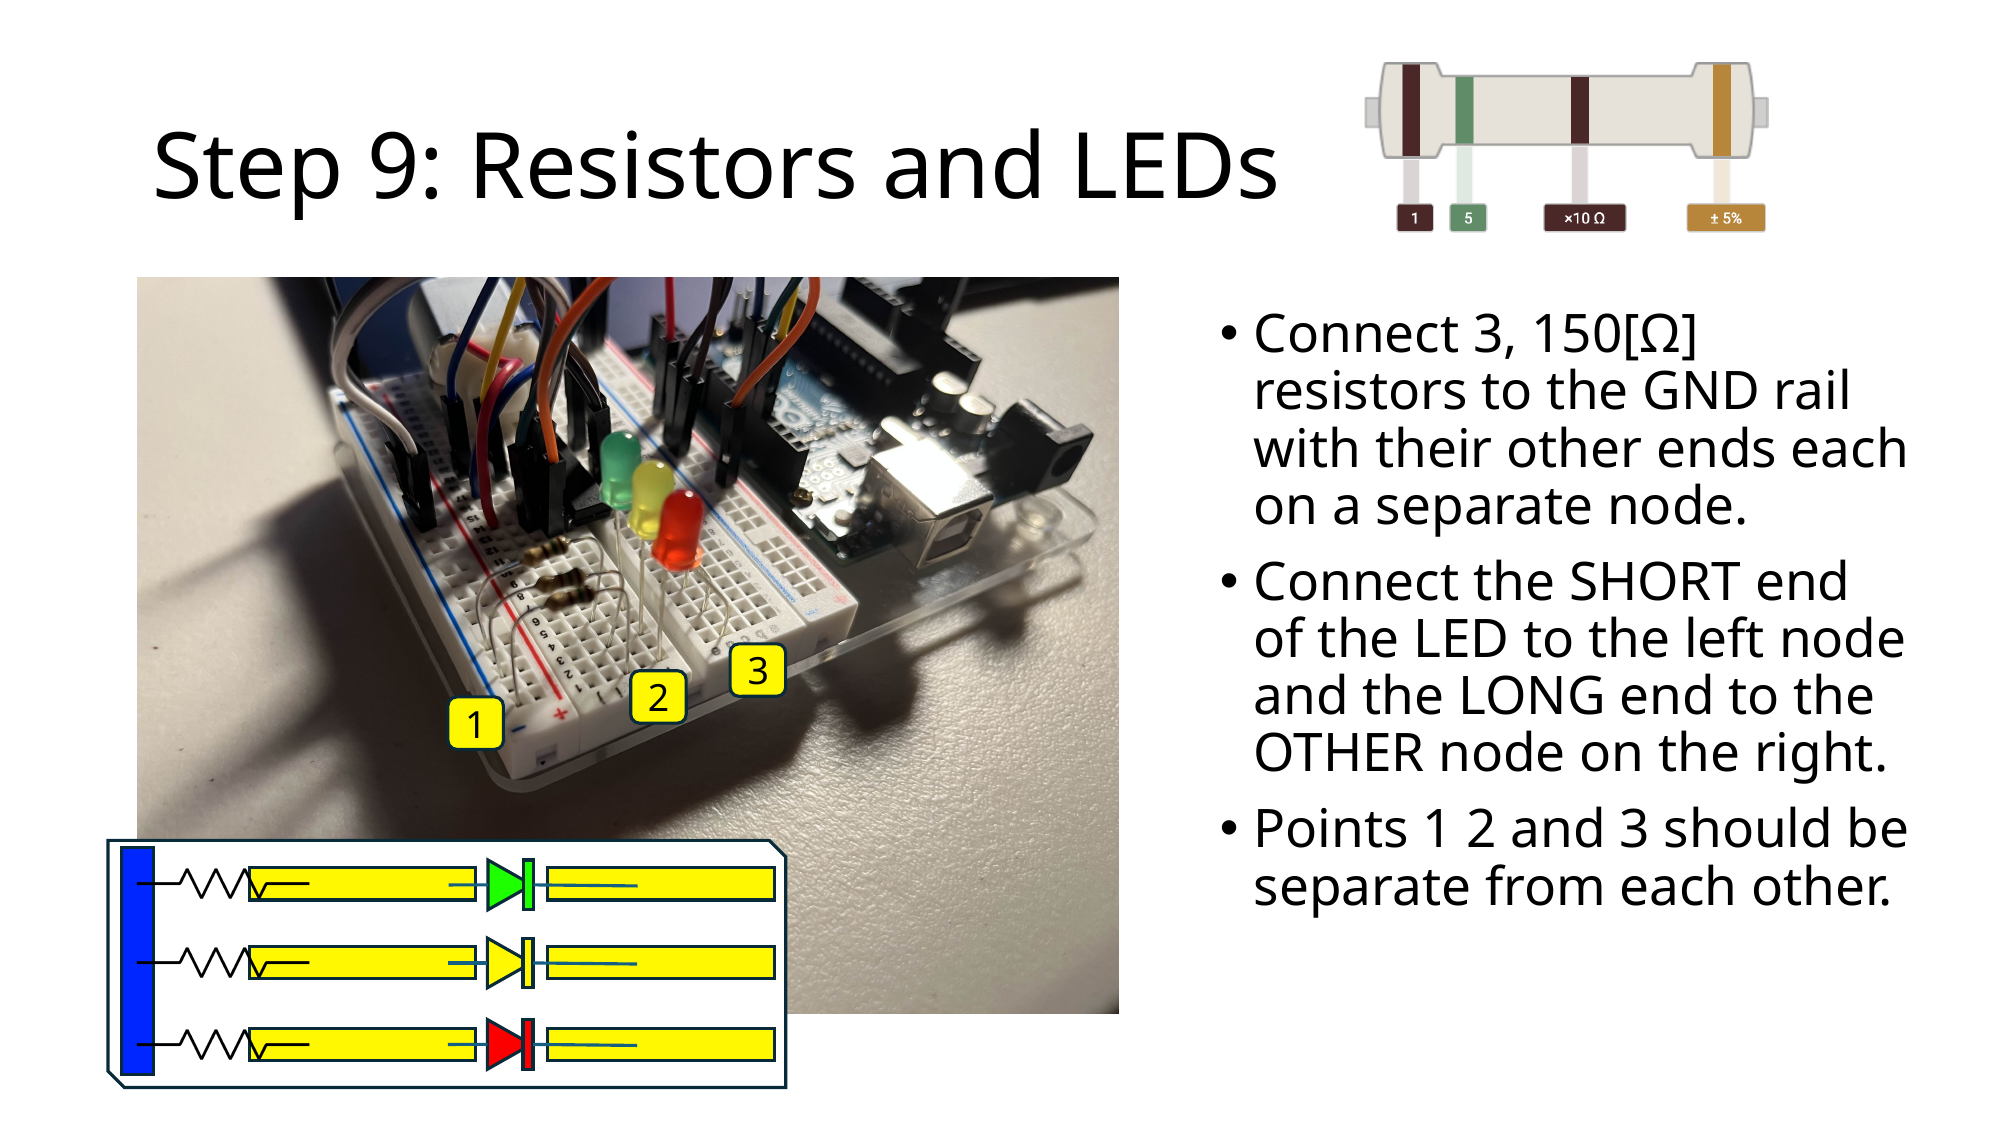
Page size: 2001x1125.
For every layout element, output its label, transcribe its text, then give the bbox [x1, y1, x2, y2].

text_box [521, 1018, 535, 1071]
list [1325, 28, 1805, 253]
text_box Connect 3, 150[Ω] resistors to the GND rail with their other ends each on a separate node. Connect the SHORT end of the LED to the left node and the LONG end to the OTHER node on the right. Points 1 2 and 3 should be separate from each other. [1204, 299, 1926, 1014]
text_box [485, 1016, 521, 1072]
text_box [123, 1014, 788, 1090]
title Step 9: Resistors and LEDs [137, 59, 1863, 278]
text_box [546, 1027, 776, 1062]
text_box [339, 1027, 477, 1062]
picture [107, 276, 1120, 1089]
